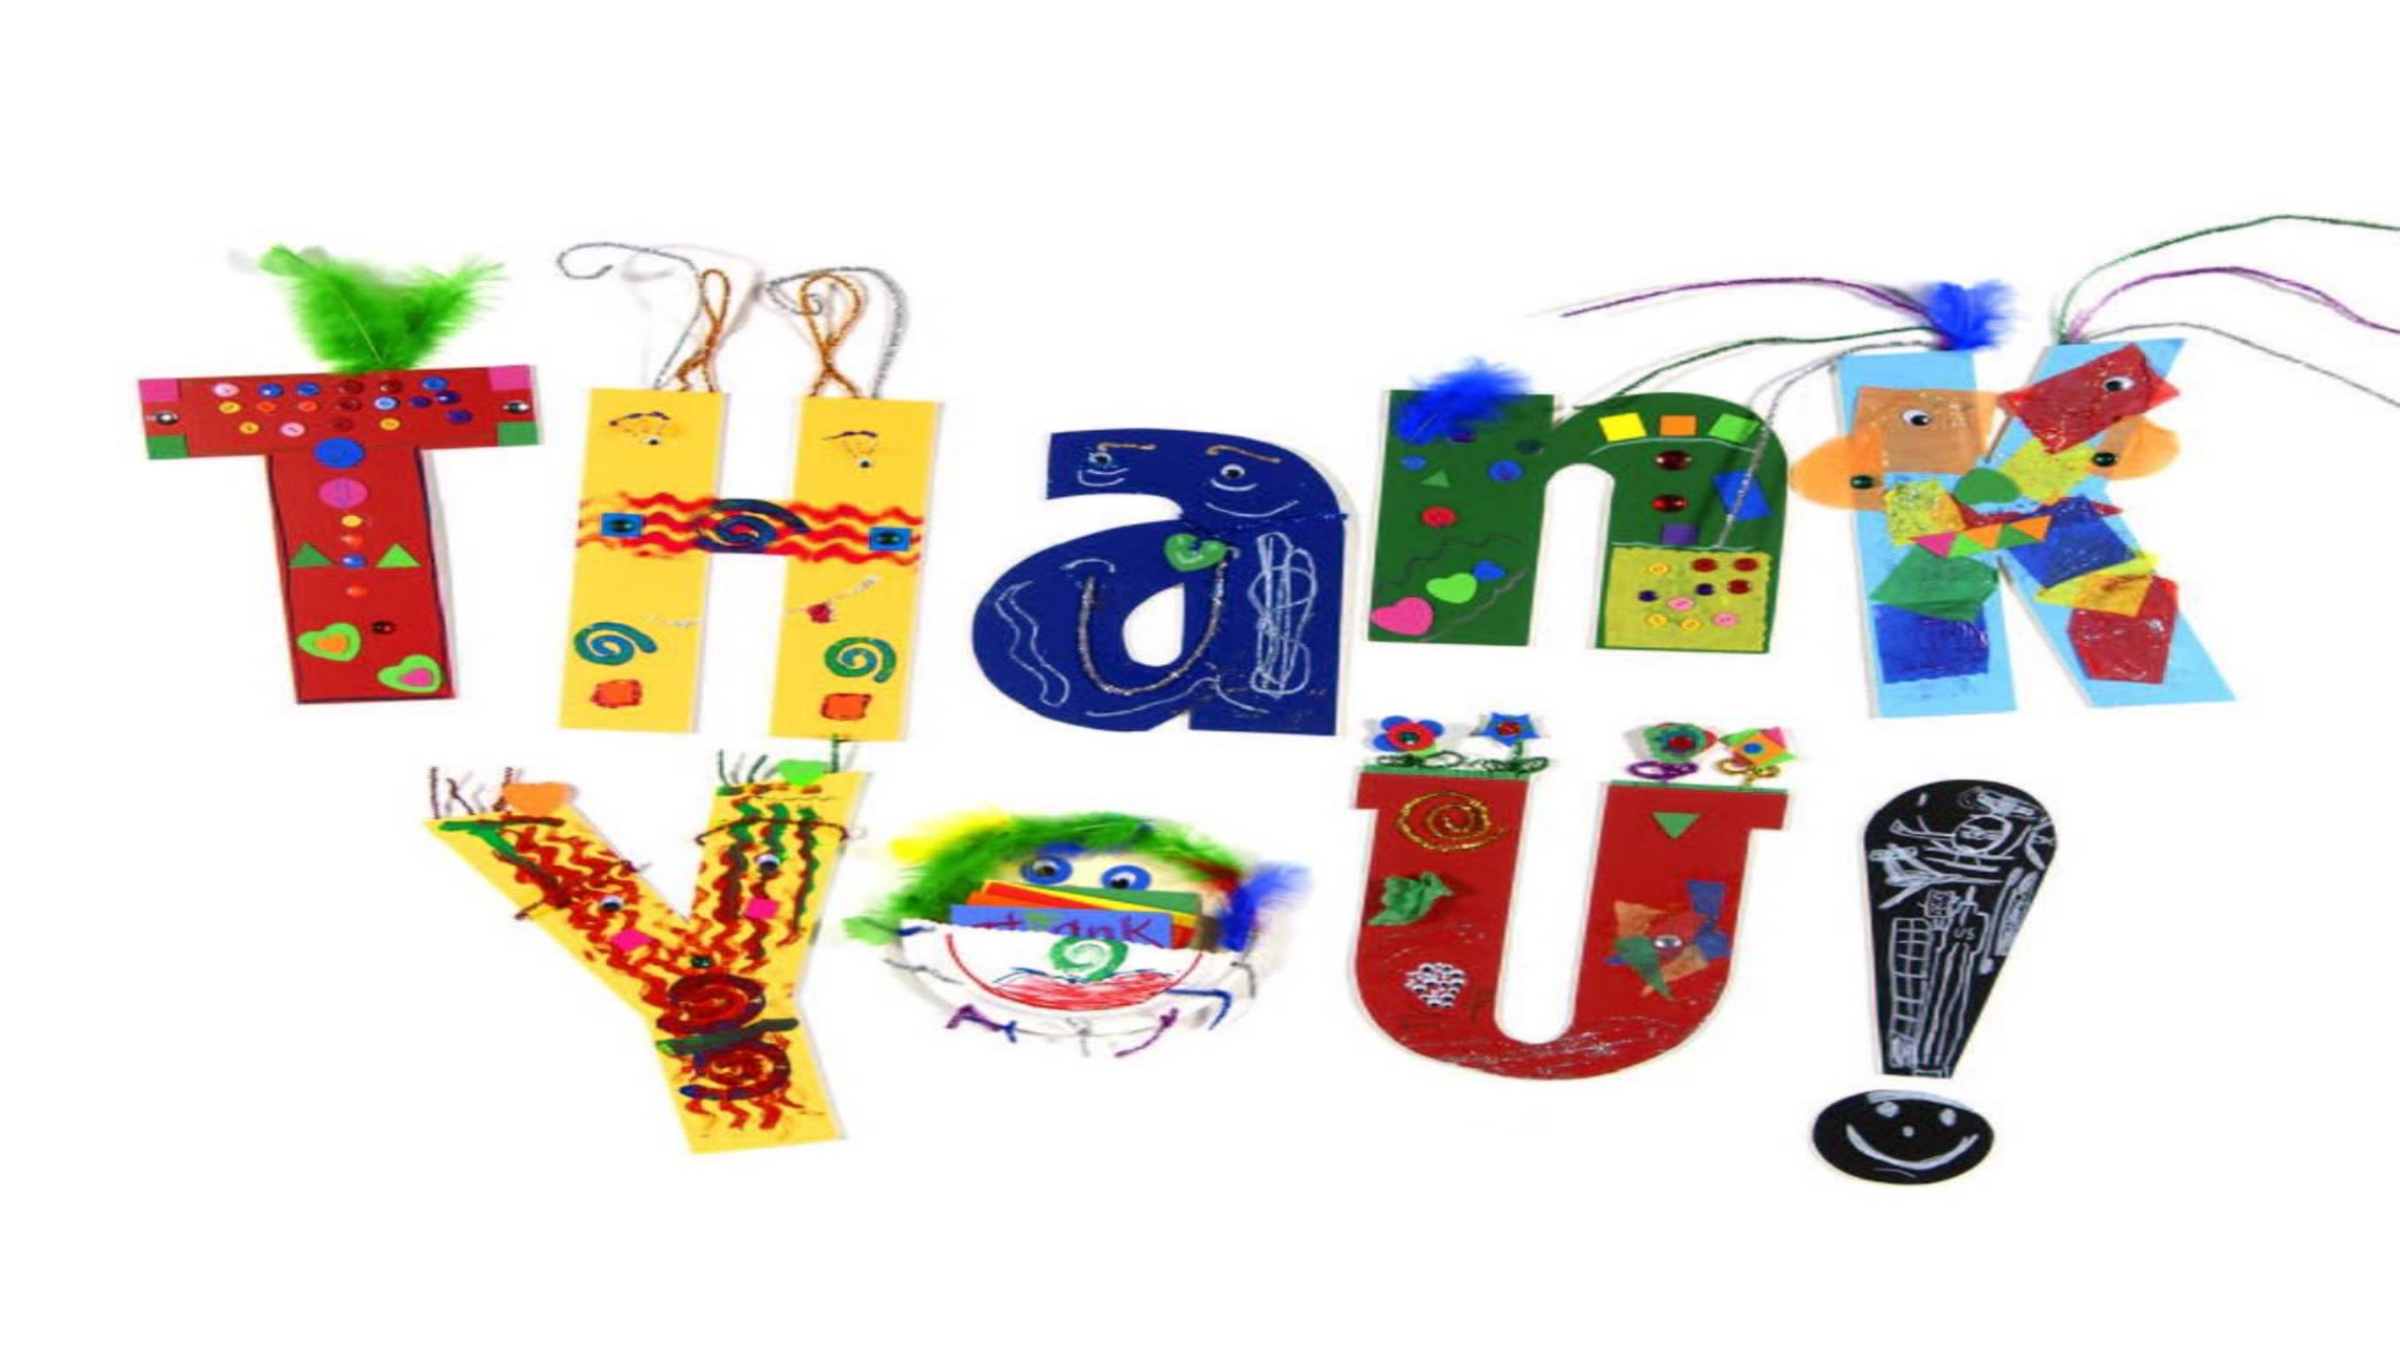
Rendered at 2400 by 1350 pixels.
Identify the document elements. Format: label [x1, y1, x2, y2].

picture [0, 112, 2400, 1238]
